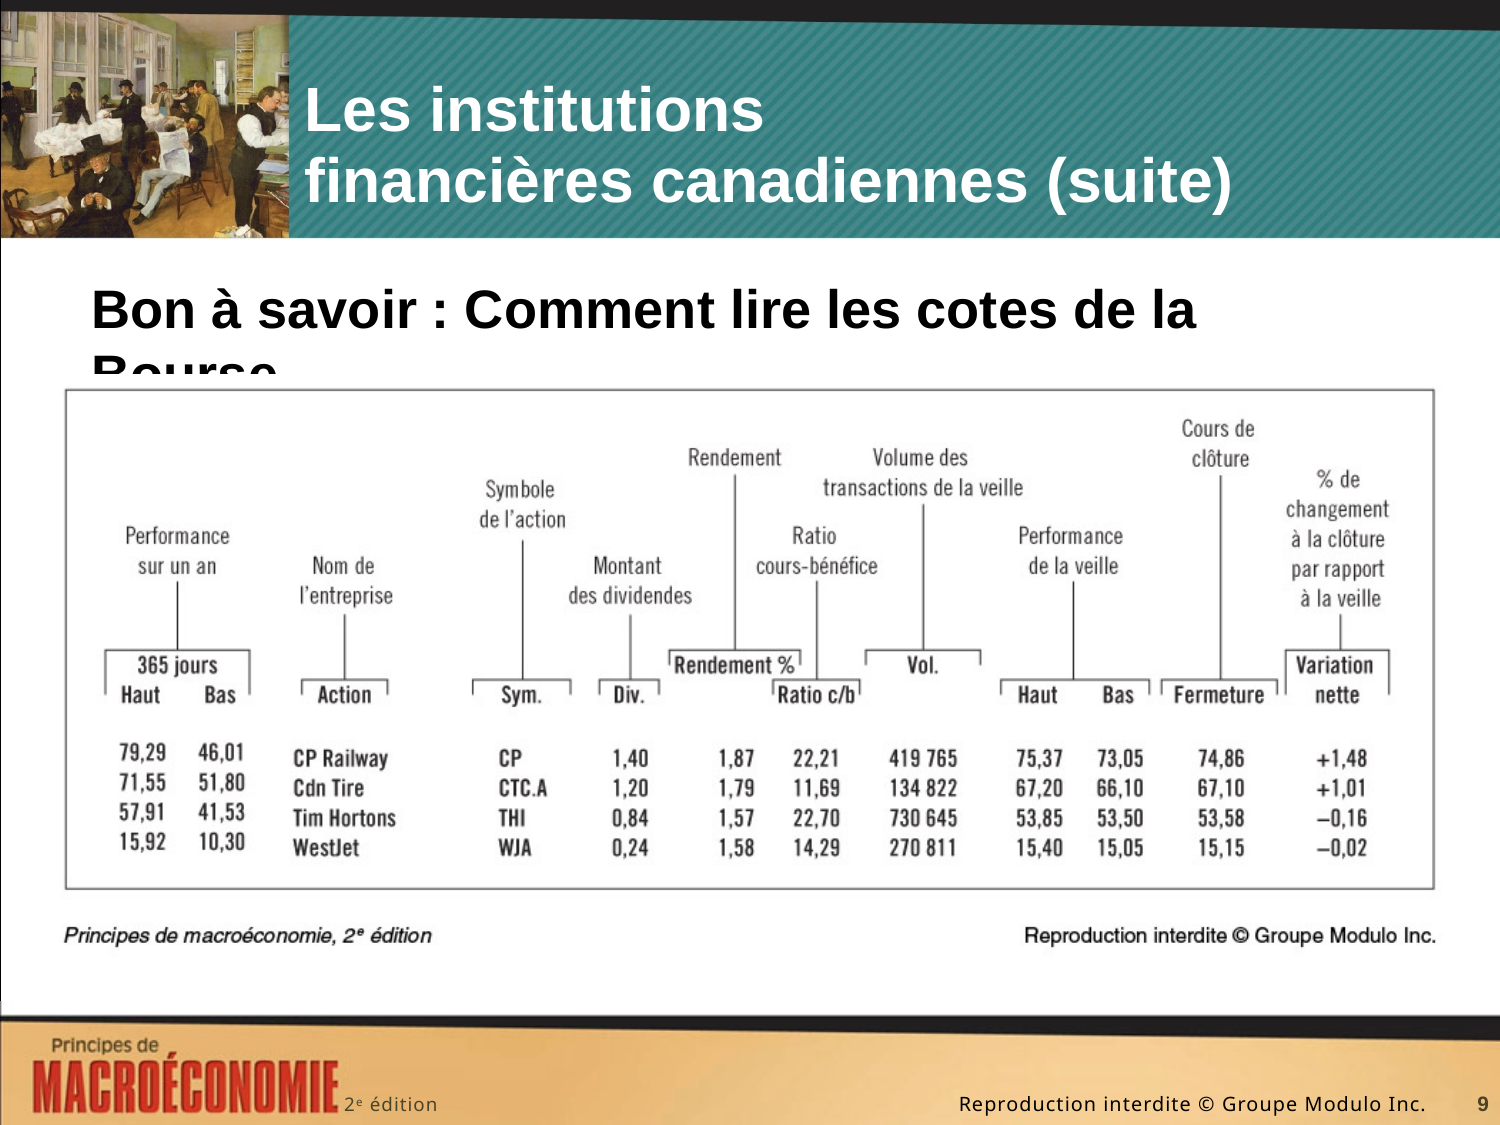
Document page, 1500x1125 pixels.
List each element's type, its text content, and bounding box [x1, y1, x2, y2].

title Les institutions financières canadiennes (suite) [304, 32, 1431, 223]
picture [0, 0, 1500, 1125]
text_box Bon à savoir : Comment lire les cotes de la Bourse [76, 267, 1413, 373]
picture [1412, 1102, 1417, 1110]
slide_number 9 [1417, 1070, 1489, 1125]
